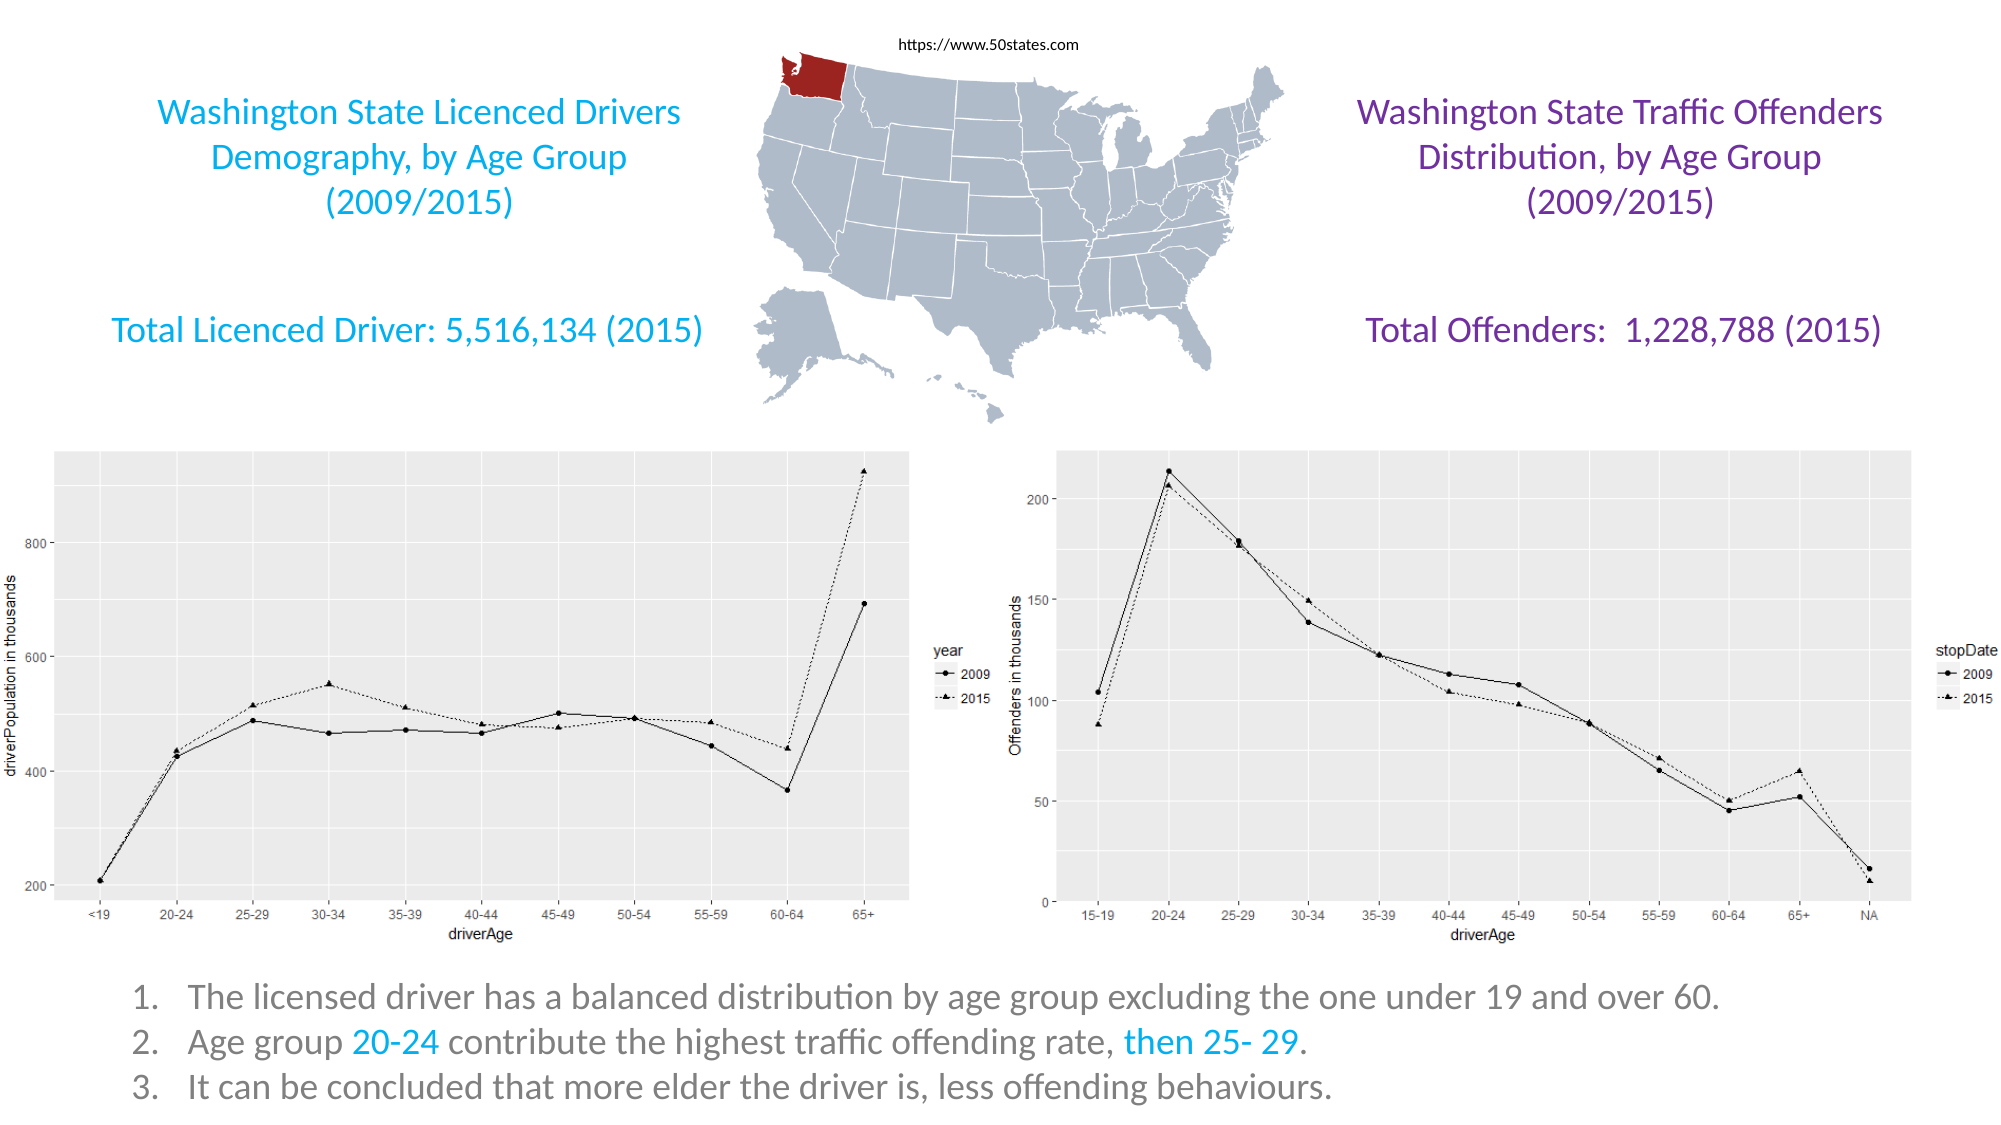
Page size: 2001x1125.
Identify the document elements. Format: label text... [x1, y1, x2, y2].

text_box Total Licenced Driver: 5,516,134 (2015) [96, 297, 731, 358]
picture [750, 44, 1289, 426]
text_box Total Offenders: 1,228,788 (2015) [1350, 297, 2000, 358]
text_box Washington State Traffic Offenders Distribution, by Age Group (2009/2015) [1308, 79, 1932, 229]
picture [3, 444, 2000, 947]
text_box The licensed driver has a balanced distribution by age group excluding the one under 19 and over 60. Age group 20-24 contribute the highest traffic offending rate, then 25- 29. It can be concluded that more elder the driver is, less offending behaviours. [116, 964, 1945, 1115]
text_box https://www.50states.com [883, 26, 1104, 44]
text_box Washington State Licenced Drivers Demography, by Age Group (2009/2015) [129, 79, 710, 229]
